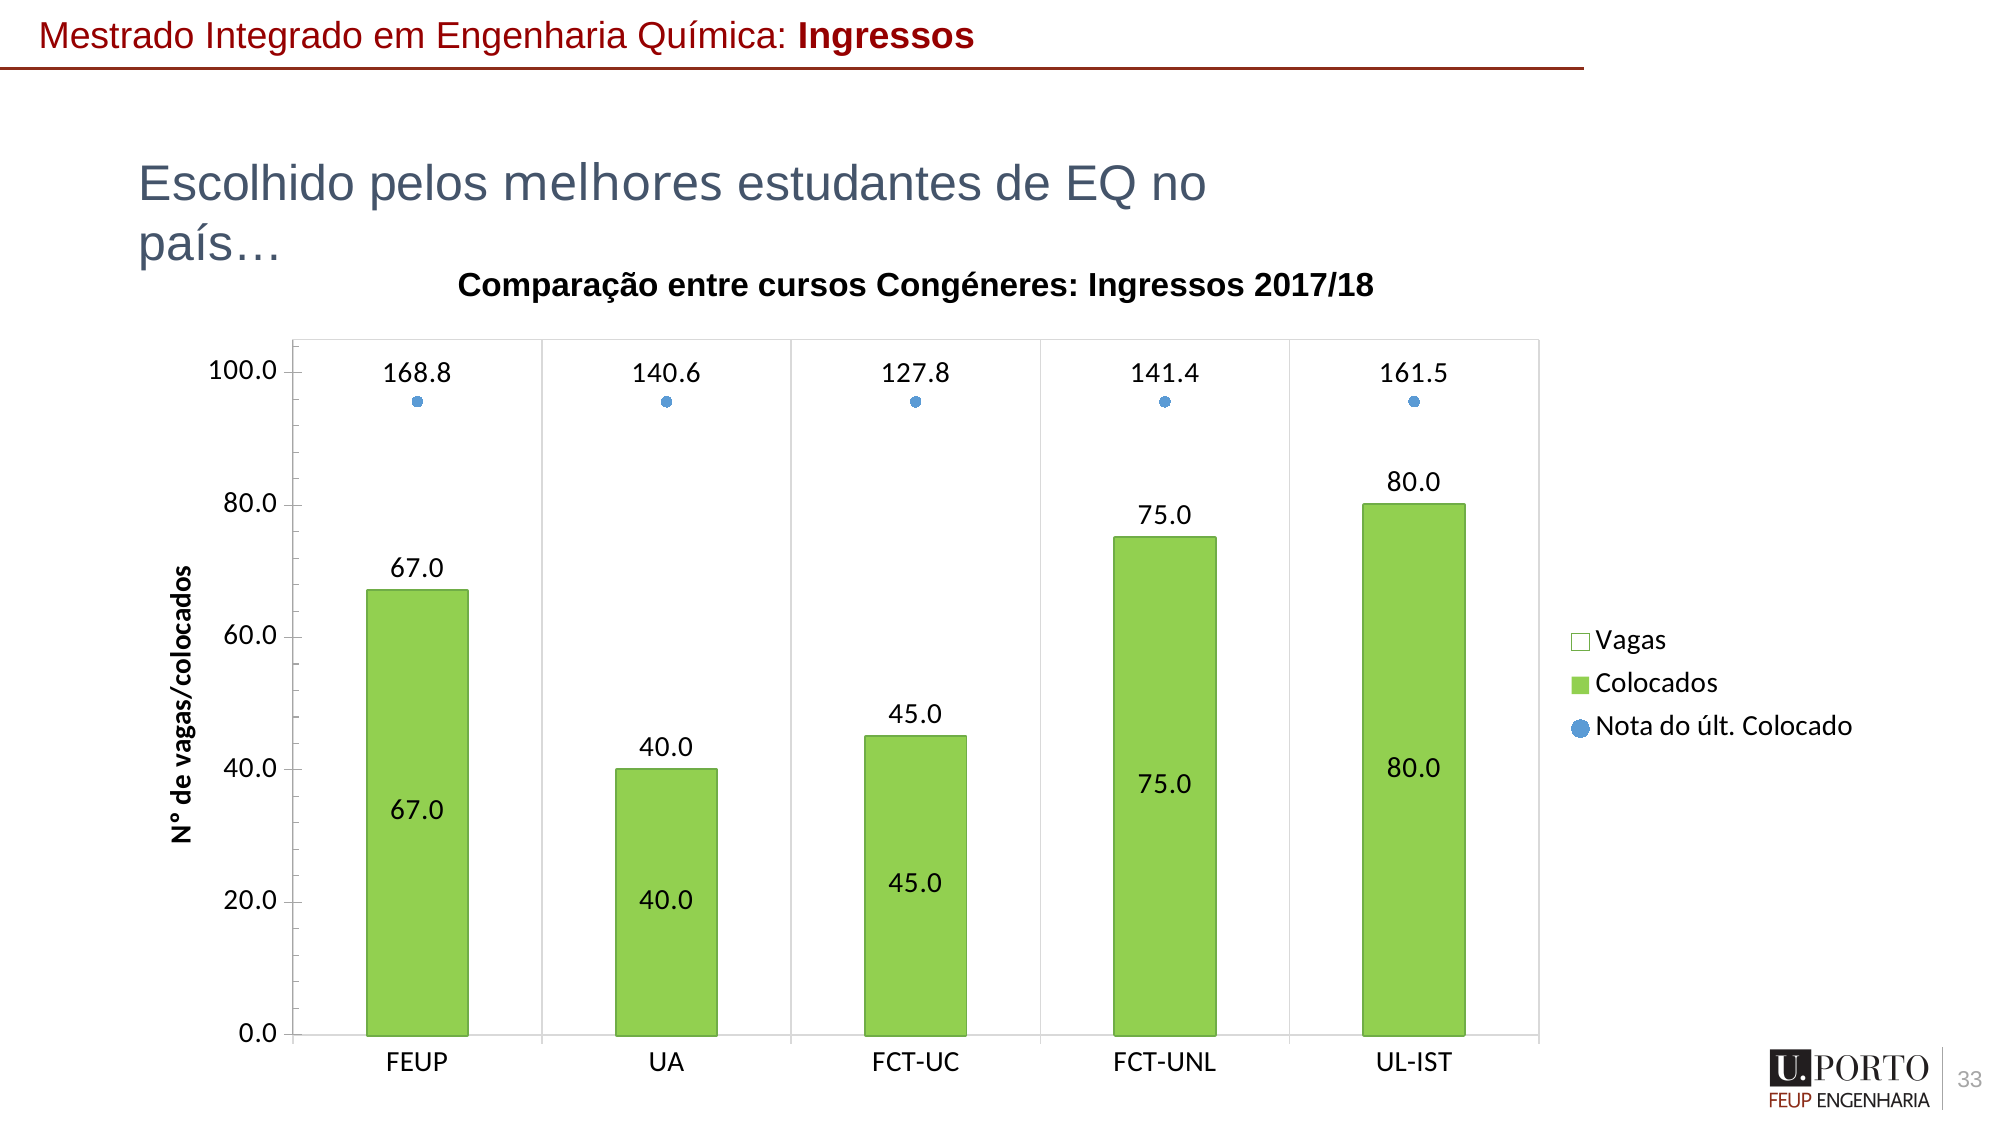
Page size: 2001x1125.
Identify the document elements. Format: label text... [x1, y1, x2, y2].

chart [135, 283, 1948, 1092]
text_box Comparação entre cursos Congéneres: Ingressos 2017/18 [442, 255, 1408, 283]
list Escolhido pelos melhores estudantes de EQ no país… [110, 143, 1296, 209]
title Mestrado Integrado em Engenharia Química: Ingressos [23, 8, 1824, 69]
picture [1761, 1092, 1941, 1111]
